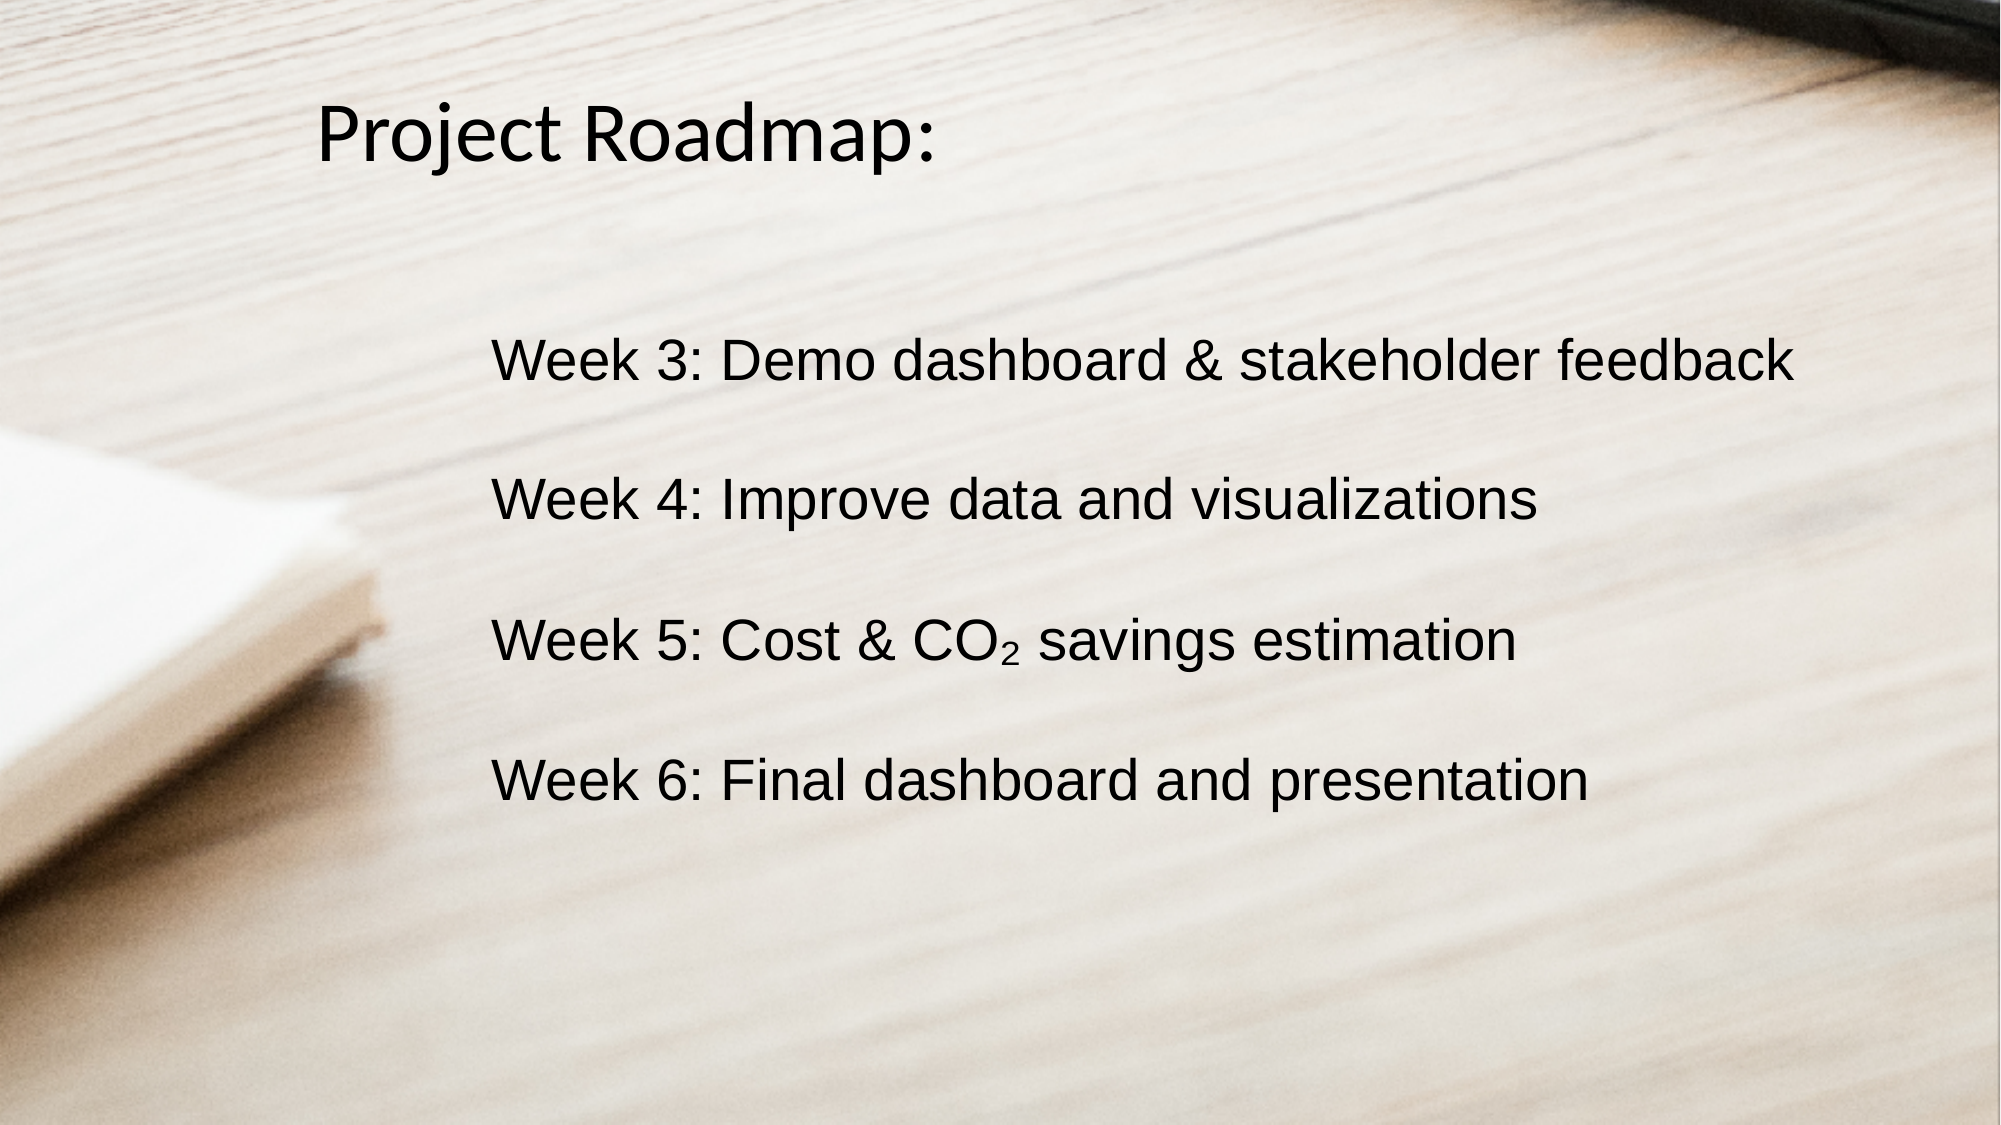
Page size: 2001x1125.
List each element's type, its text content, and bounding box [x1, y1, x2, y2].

title Project Roadmap: [254, 45, 1000, 221]
picture [0, 0, 2001, 1125]
text_box Week 3: Demo dashboard & stakeholder feedback Week 4: Improve data and visualizations Week 5: Cost & CO₂ savings estimation Week 6: Final dashboard and presentation [477, 314, 1884, 819]
